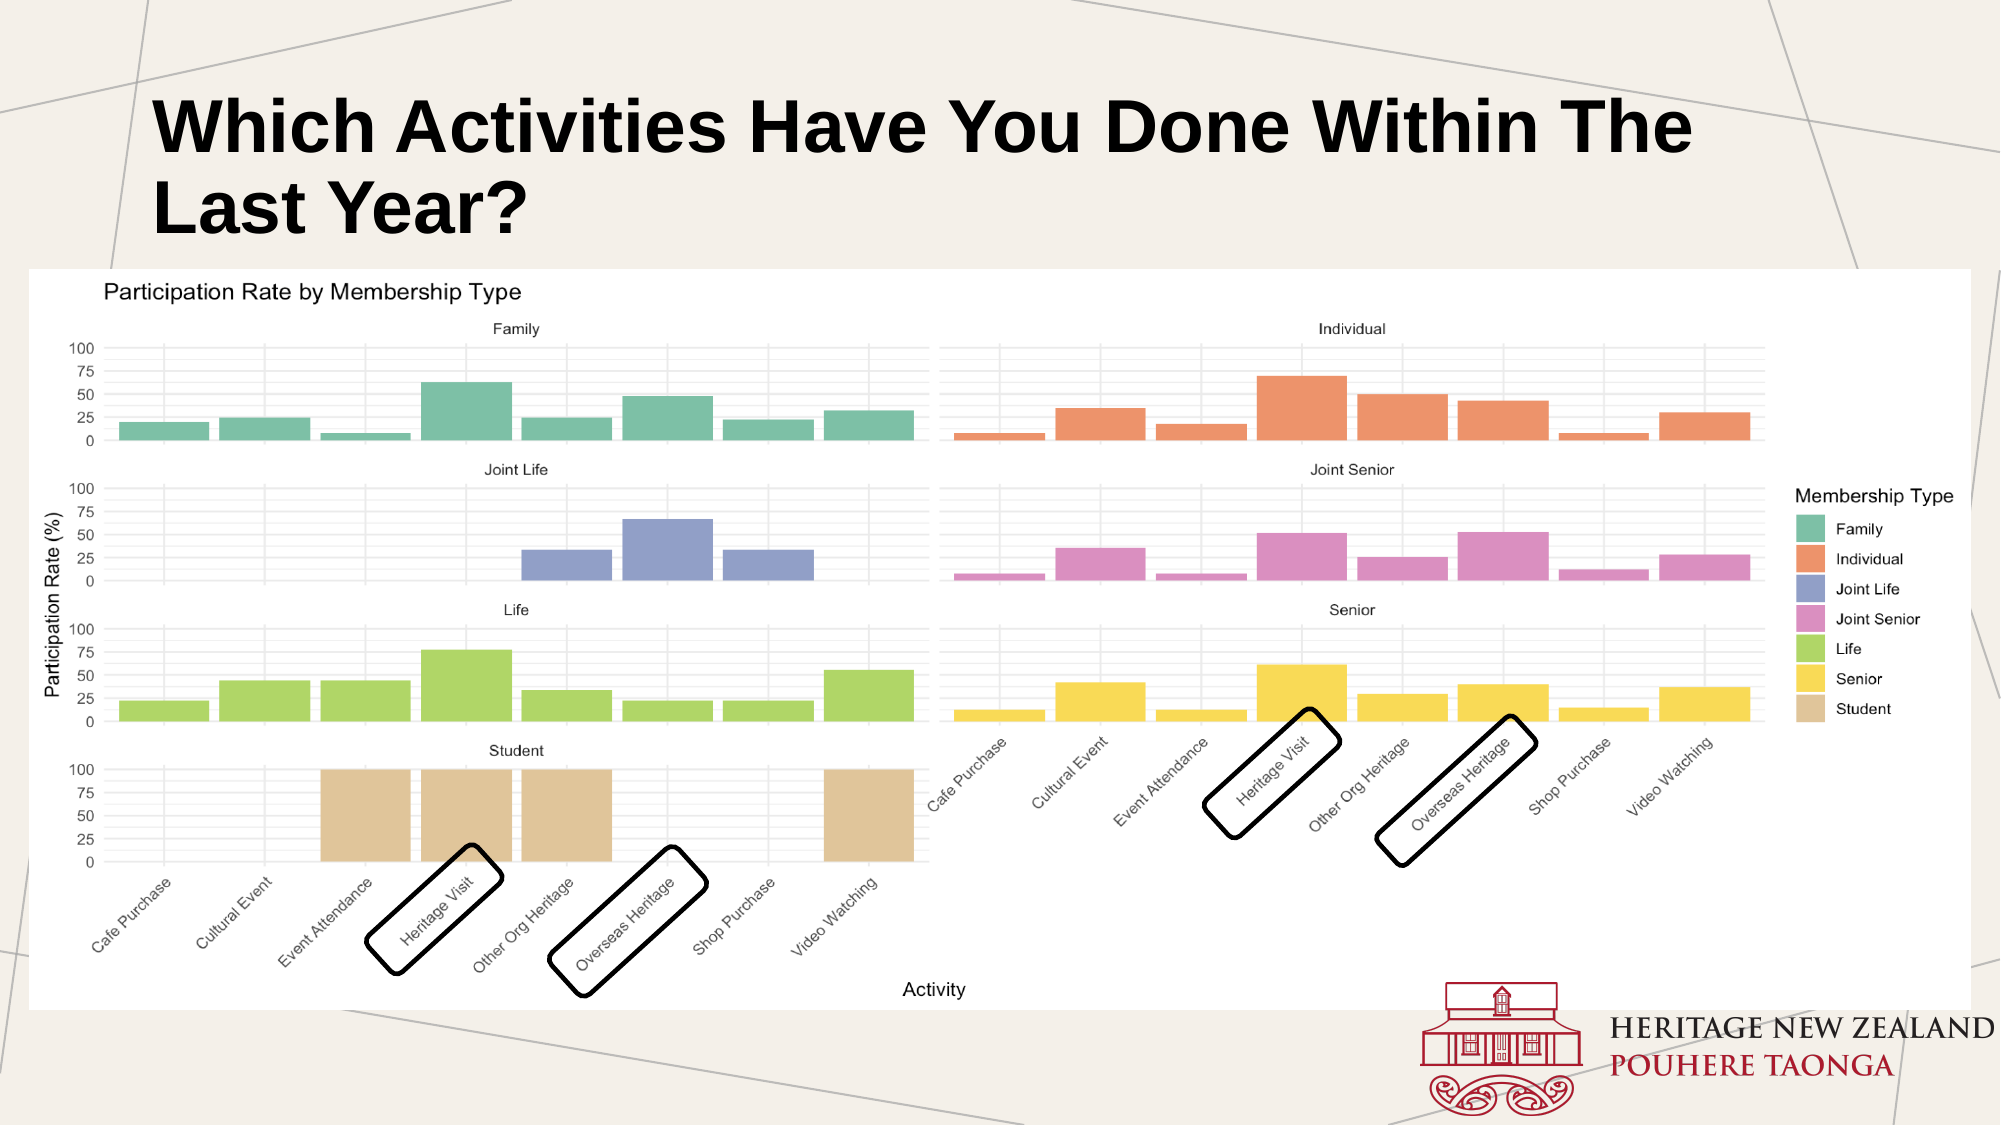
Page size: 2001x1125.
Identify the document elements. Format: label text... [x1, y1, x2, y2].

title Which Activities Have You Done Within The Last Year? [137, 59, 1863, 269]
picture [29, 269, 1994, 1116]
